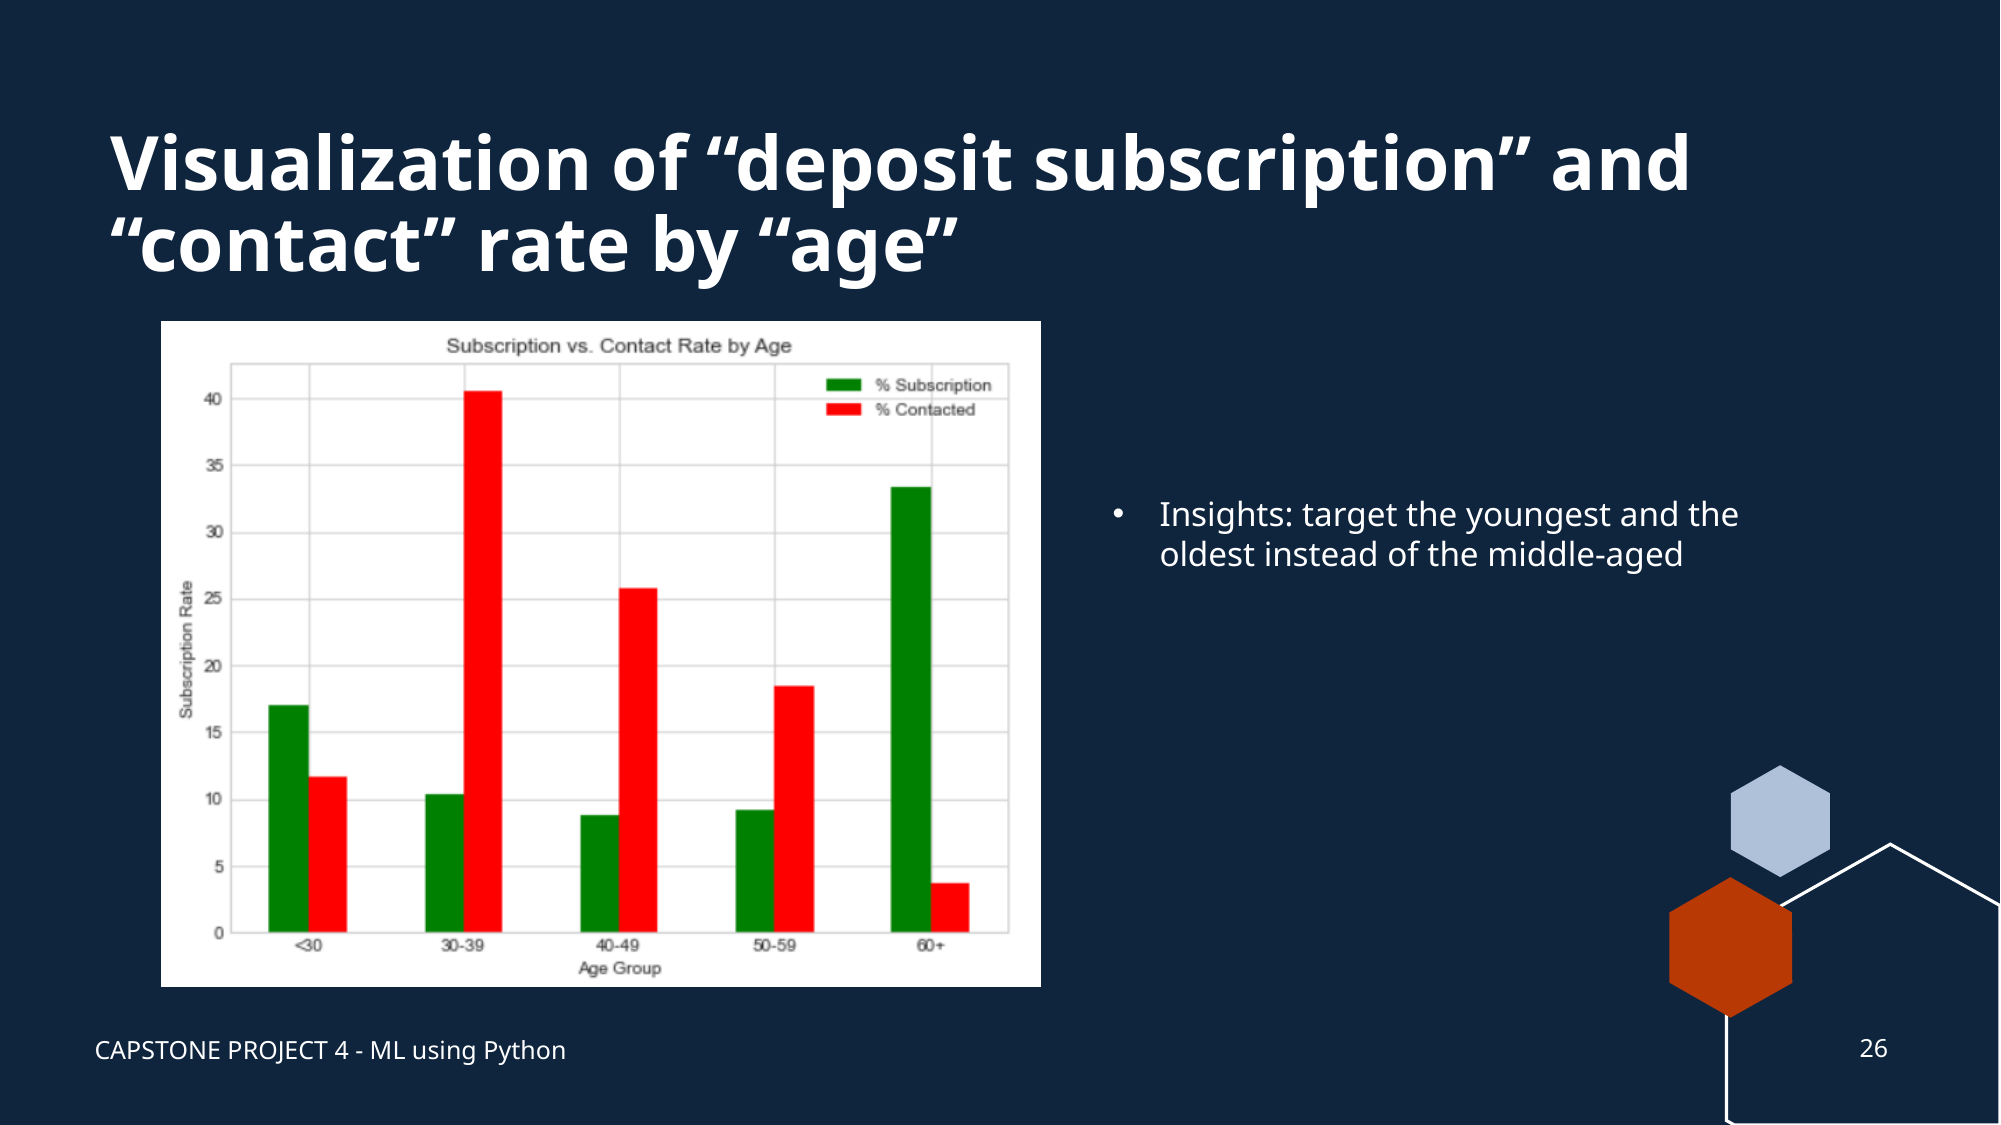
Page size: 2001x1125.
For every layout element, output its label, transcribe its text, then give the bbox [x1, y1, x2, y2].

text_box Insights: target the youngest and the oldest instead of the middle-aged [1097, 485, 1793, 754]
title Visualization of “deposit subscription” and “contact” rate by “age” [95, 118, 1882, 352]
text_box 26 [1836, 1019, 1912, 1080]
footer CAPSTONE PROJECT 4 - ML using Python [79, 1020, 755, 1080]
picture [161, 321, 1041, 987]
